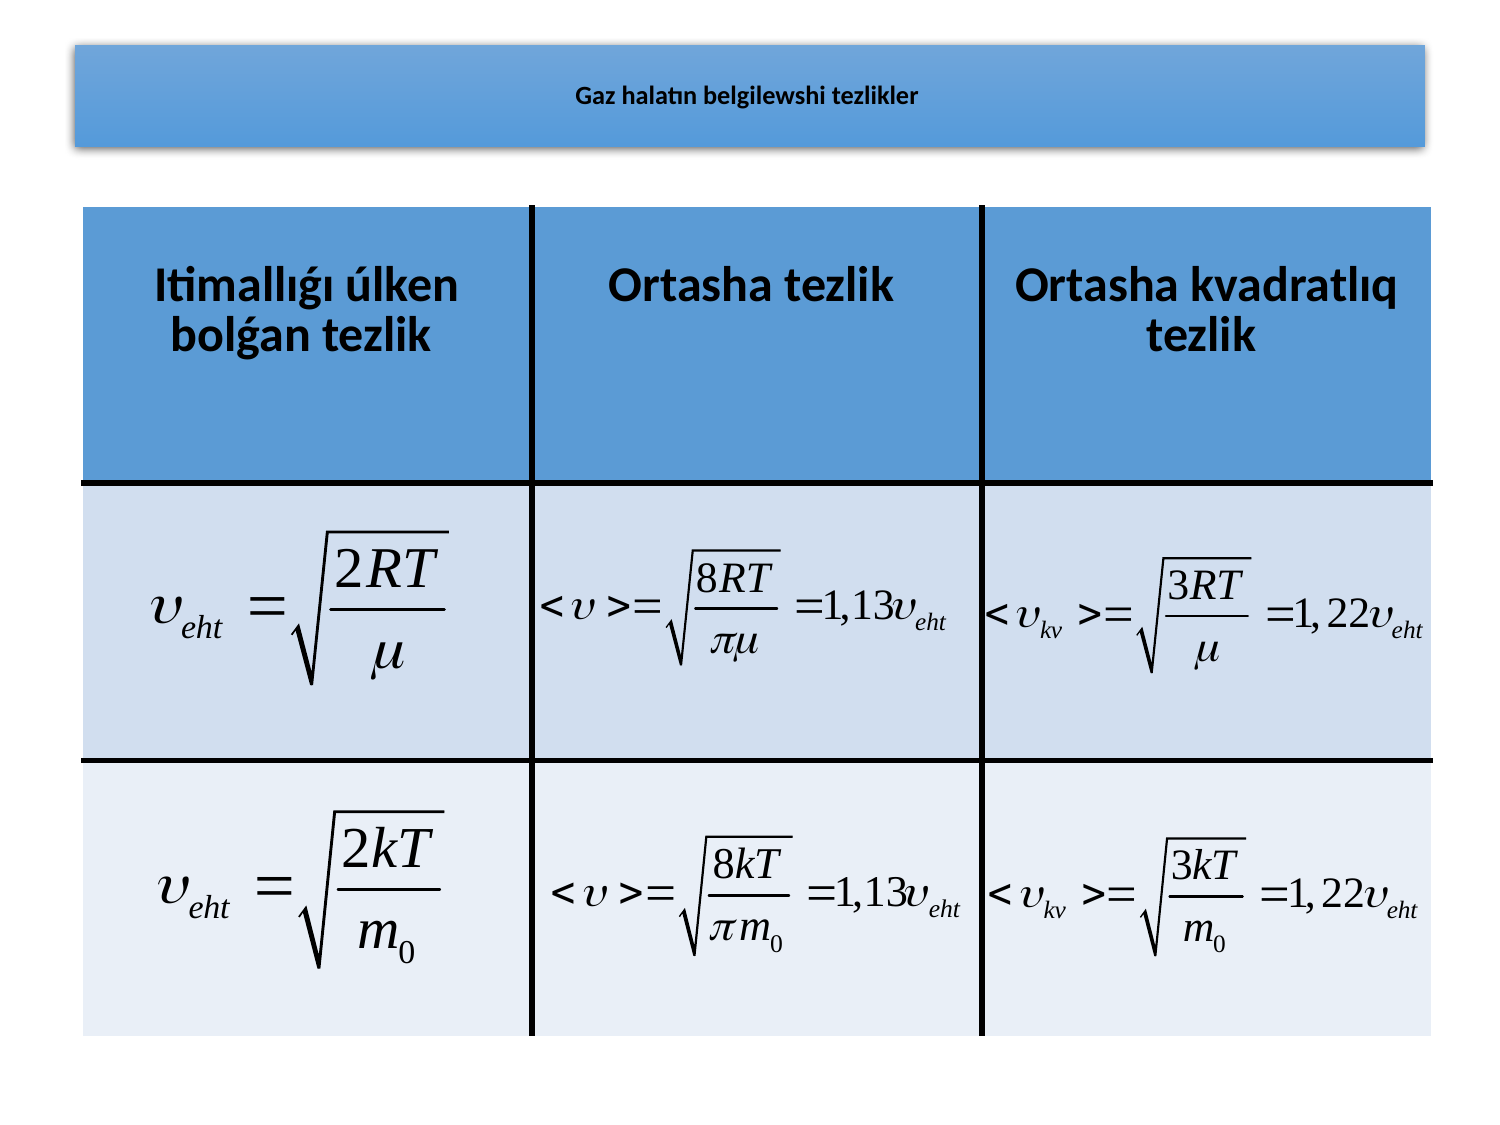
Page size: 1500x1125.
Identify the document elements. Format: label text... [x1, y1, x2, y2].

table_cell [985, 486, 1431, 547]
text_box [143, 517, 462, 696]
table_cell [985, 763, 1431, 1036]
table_cell [535, 486, 979, 758]
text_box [544, 826, 970, 966]
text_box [981, 827, 1427, 966]
table_header Ortasha kvadratlıq tezlik [985, 207, 1431, 480]
table_cell [535, 763, 979, 1036]
table_cell [83, 763, 529, 1036]
table_cell [985, 682, 1431, 758]
table_cell [83, 486, 529, 758]
table_header Itimallıǵı úlken bolǵan tezlik [83, 207, 529, 480]
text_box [978, 547, 1431, 682]
table_header Ortasha tezlik [535, 207, 979, 480]
title Gaz halatın belgilewshi tezlikler [75, 45, 1425, 147]
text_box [533, 539, 956, 674]
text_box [151, 797, 455, 981]
